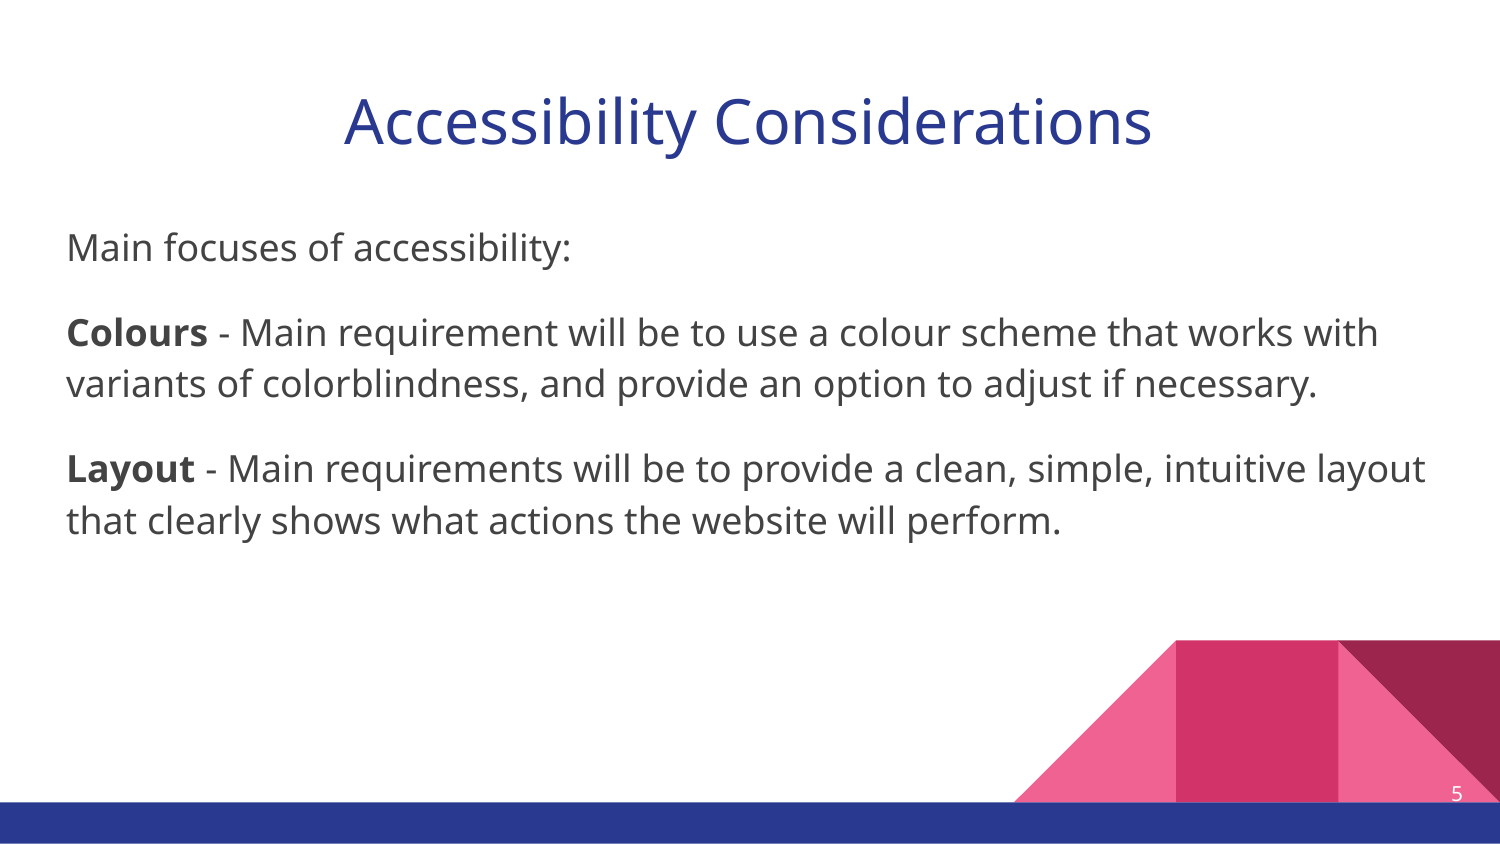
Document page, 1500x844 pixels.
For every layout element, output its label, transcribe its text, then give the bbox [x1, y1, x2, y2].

list Main focuses of accessibility: Colours - Main requirement will be to use a colour scheme that works with variants of colorblindness, and provide an option to adjust if necessary. Layout - Main requirements will be to provide a clean, simple, intuitive layout that clearly shows what actions the website will perform. [51, 201, 1449, 750]
title Accessibility Considerations [51, 67, 1449, 167]
slide_number ‹#› [1387, 762, 1478, 828]
